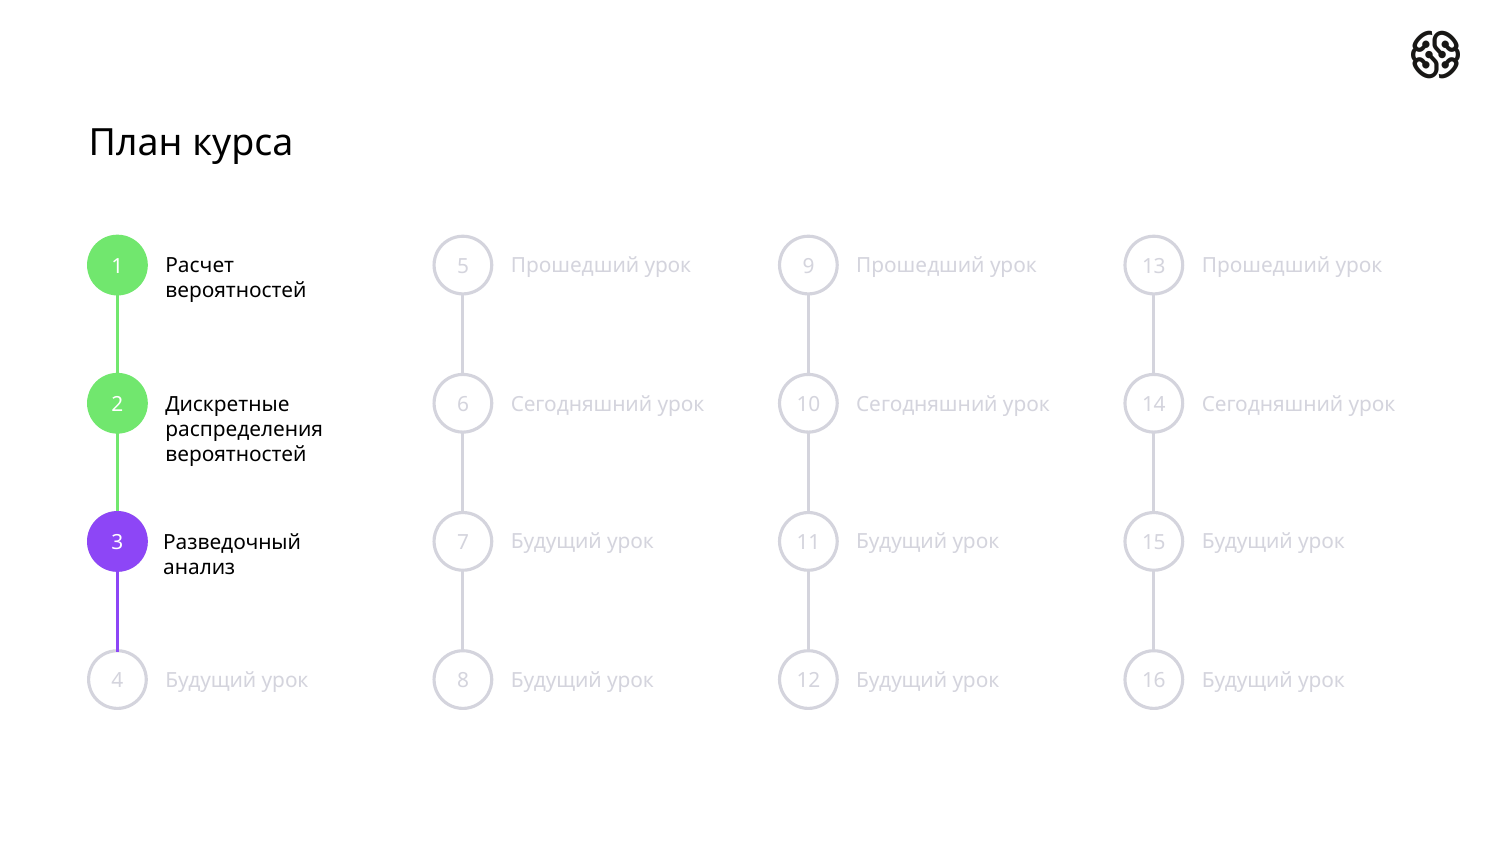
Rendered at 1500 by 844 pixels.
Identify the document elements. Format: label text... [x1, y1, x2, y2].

text_box 6 [434, 374, 492, 433]
subtitle Прошедший урок [1201, 236, 1412, 292]
subtitle Сегодняшний урок [1201, 375, 1412, 431]
picture [1411, 30, 1460, 79]
text_box 1 [88, 236, 147, 294]
text_box 7 [434, 513, 492, 571]
subtitle Будущий урок [856, 512, 1066, 568]
subtitle Прошедший урок [510, 236, 721, 292]
text_box 9 [779, 236, 838, 294]
subtitle Будущий урок [856, 651, 1066, 708]
subtitle Дискретные распределения вероятностей [165, 375, 375, 431]
title План курса [88, 118, 1412, 171]
text_box 3 [88, 512, 147, 571]
subtitle Расчет вероятностей [165, 236, 375, 292]
text_box 11 [779, 512, 838, 571]
text_box 14 [1125, 374, 1183, 433]
subtitle Разведочный анализ [163, 513, 373, 570]
text_box 16 [1125, 651, 1183, 709]
subtitle Будущий урок [510, 512, 721, 568]
text_box 2 [88, 374, 147, 433]
text_box 10 [779, 374, 838, 433]
text_box 4 [88, 651, 147, 709]
subtitle Сегодняшний урок [510, 375, 721, 431]
text_box 8 [434, 651, 492, 709]
subtitle Будущий урок [1201, 651, 1412, 708]
text_box 12 [779, 651, 838, 709]
subtitle Сегодняшний урок [856, 375, 1066, 431]
text_box 15 [1125, 512, 1183, 571]
subtitle Прошедший урок [856, 236, 1066, 292]
subtitle Будущий урок [510, 651, 721, 708]
text_box 5 [434, 236, 492, 294]
subtitle Будущий урок [165, 651, 375, 708]
subtitle Будущий урок [1201, 512, 1412, 568]
text_box 13 [1125, 236, 1183, 294]
